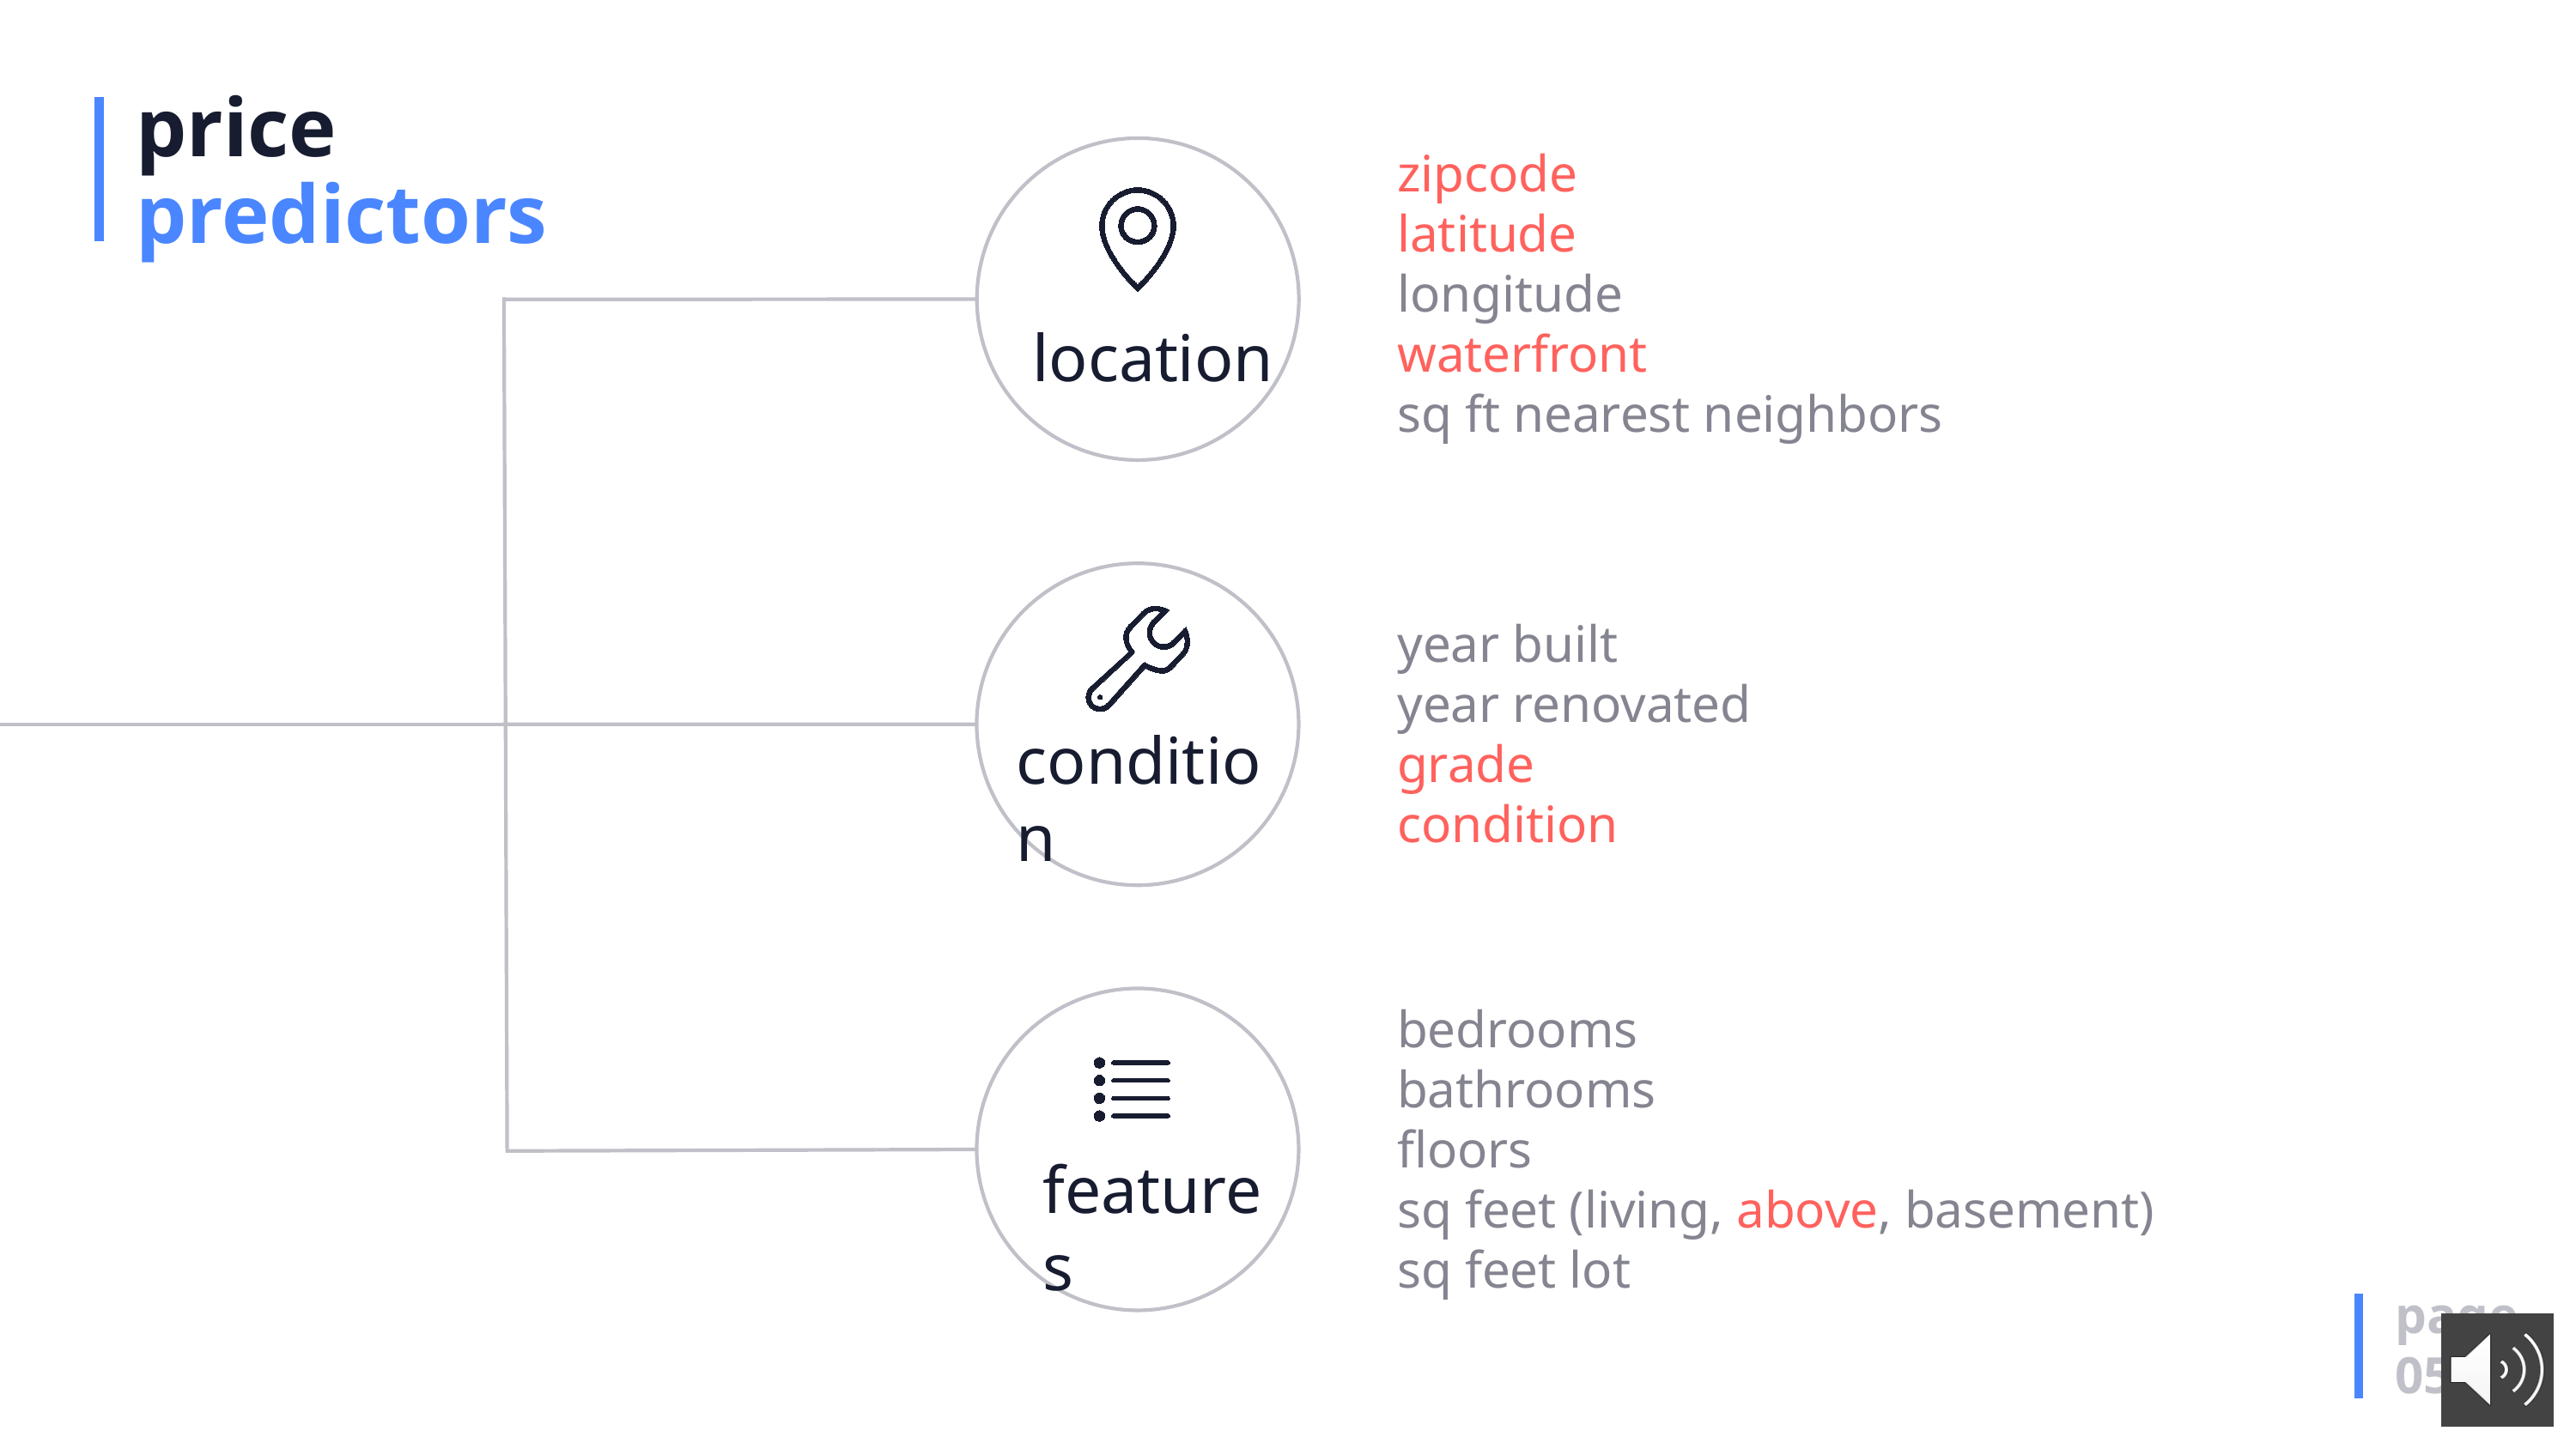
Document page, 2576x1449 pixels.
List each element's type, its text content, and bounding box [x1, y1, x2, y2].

text_box [975, 562, 1300, 815]
text_box [1094, 1057, 1105, 1069]
text_box features [1030, 1143, 1299, 1310]
text_box [1094, 1093, 1105, 1104]
text_box location [1019, 311, 1289, 402]
text_box year built year renovated grade condition [1384, 606, 2168, 859]
title price predictors [123, 80, 891, 270]
text_box [1111, 1060, 1170, 1065]
text_box bedrooms bathrooms floors sq feet (living, above, basement) sq feet lot [1384, 991, 2168, 1305]
text_box [975, 136, 1300, 461]
text_box [1099, 187, 1176, 292]
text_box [503, 724, 507, 1151]
text_box zipcode latitude longitude waterfront sq ft nearest neighbors [1384, 135, 2168, 449]
text_box [975, 987, 1300, 1270]
text_box [1096, 881, 1180, 887]
text_box [1085, 606, 1190, 712]
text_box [503, 299, 507, 724]
text_box [1094, 1075, 1105, 1086]
picture [2439, 1313, 2555, 1428]
text_box [1111, 1113, 1170, 1119]
text_box [1094, 1110, 1105, 1122]
text_box condition [1004, 713, 1288, 881]
text_box [1111, 1096, 1170, 1100]
text_box [1111, 1078, 1170, 1082]
slide_number page 05 [2383, 1277, 2576, 1412]
